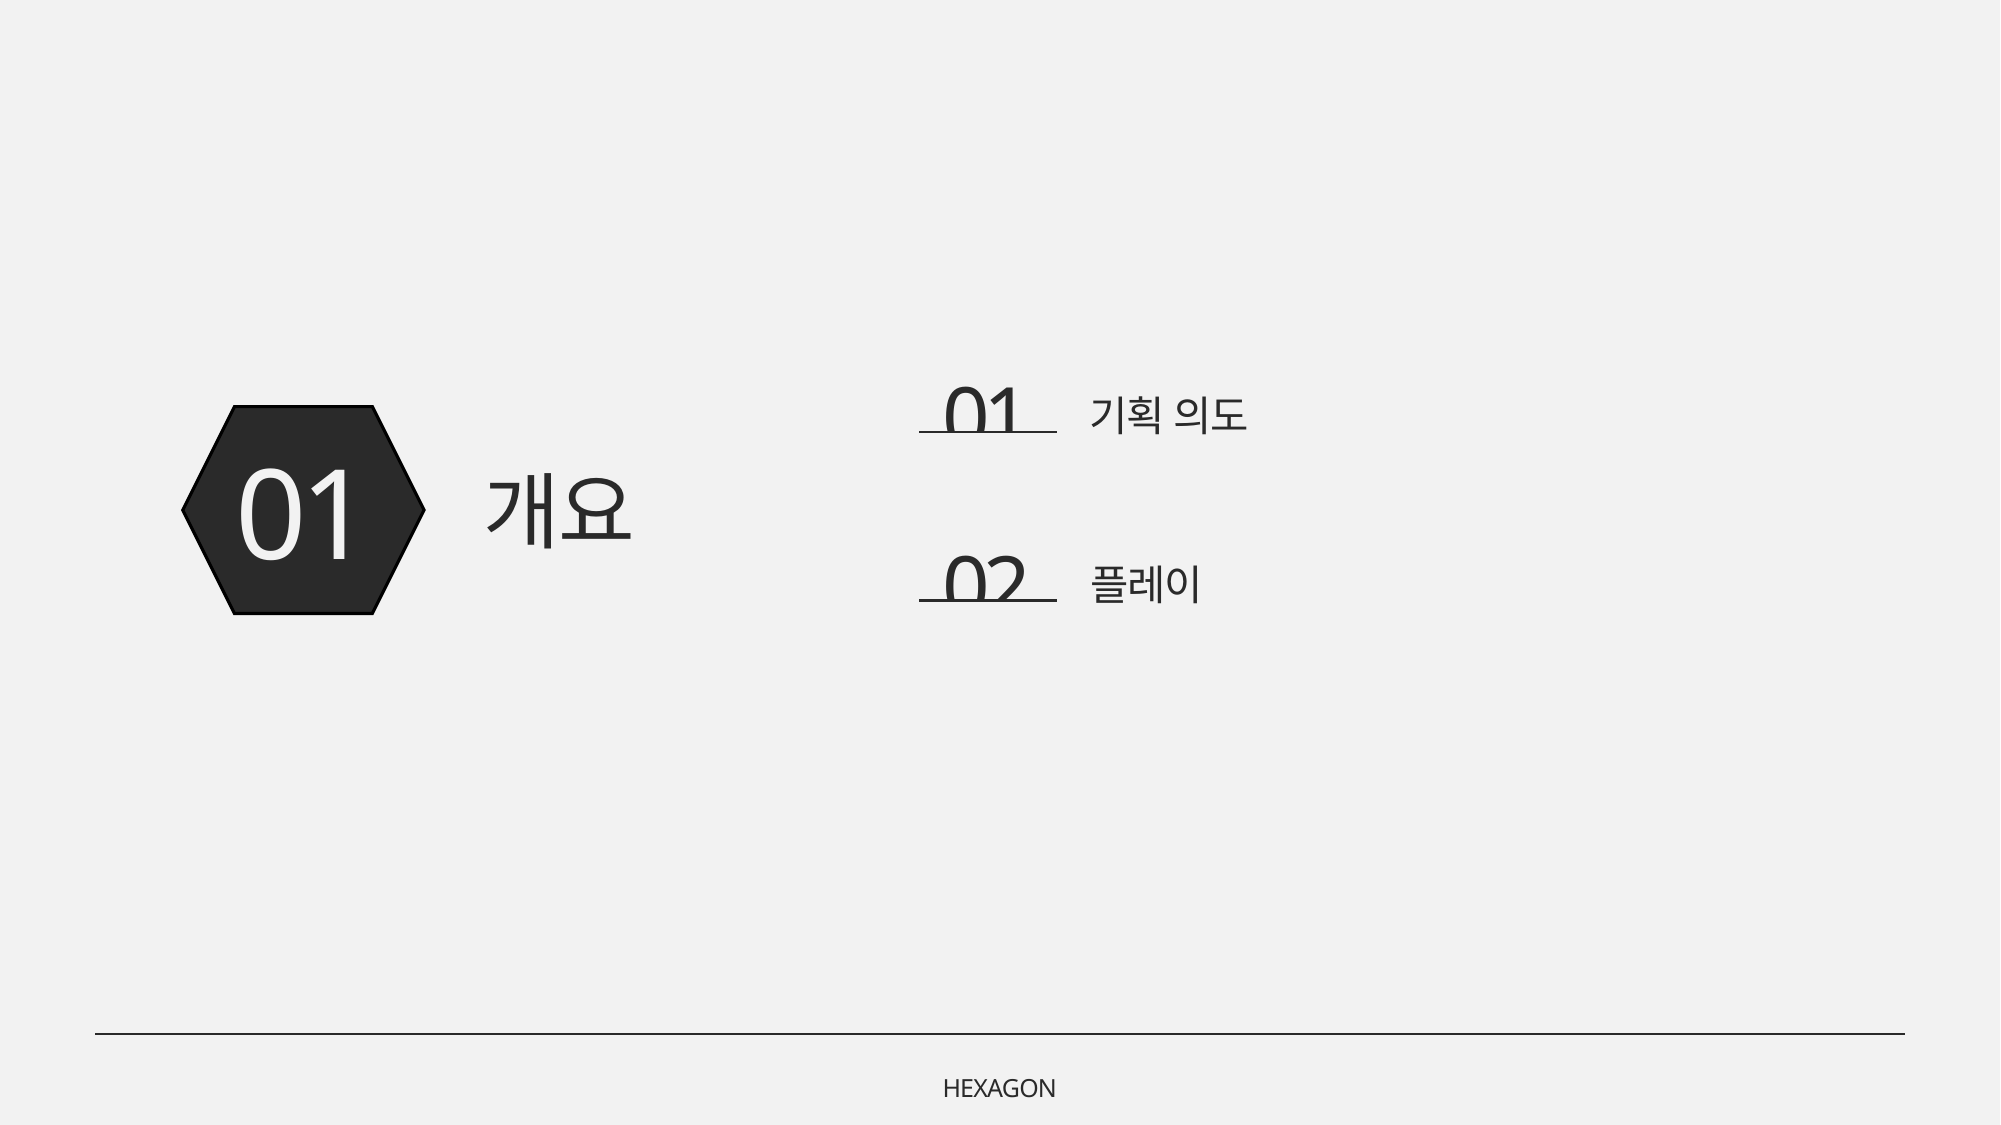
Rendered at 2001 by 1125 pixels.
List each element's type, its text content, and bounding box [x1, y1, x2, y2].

text_box [181, 405, 426, 616]
text_box HEXAGON [933, 1069, 1067, 1106]
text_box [915, 364, 1257, 484]
text_box 01 [235, 434, 373, 585]
text_box 개요 [474, 456, 644, 563]
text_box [915, 532, 1212, 652]
